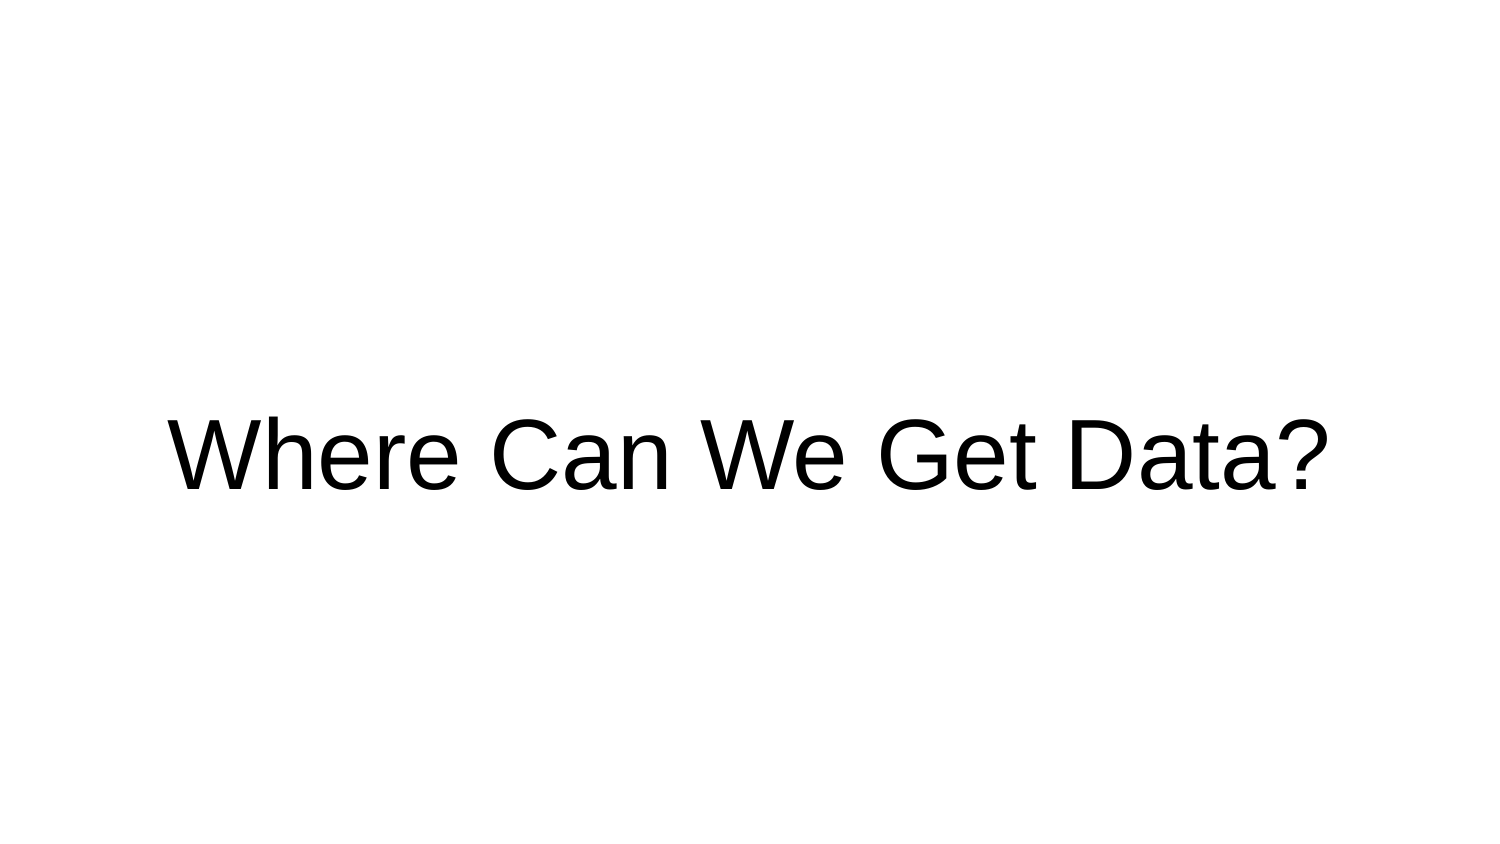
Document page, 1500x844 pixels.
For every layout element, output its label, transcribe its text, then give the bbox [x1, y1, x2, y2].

title Where Can We Get Data? [140, 374, 1360, 469]
